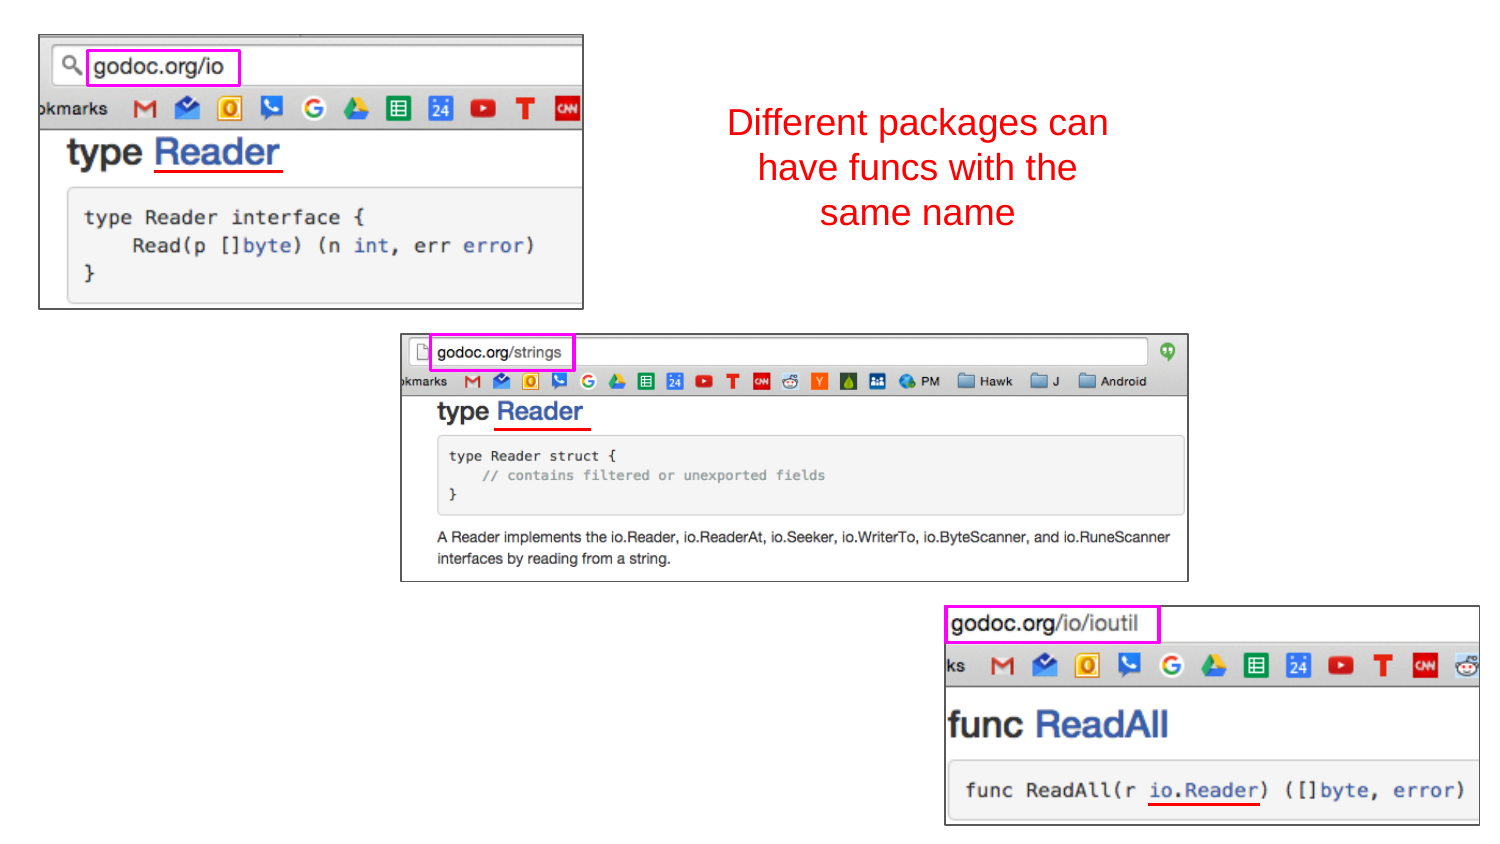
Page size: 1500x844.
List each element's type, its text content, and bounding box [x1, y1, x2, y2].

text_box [401, 334, 1188, 581]
text_box Different packages can have funcs with the same name [693, 82, 1143, 248]
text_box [39, 34, 583, 309]
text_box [945, 606, 1479, 825]
